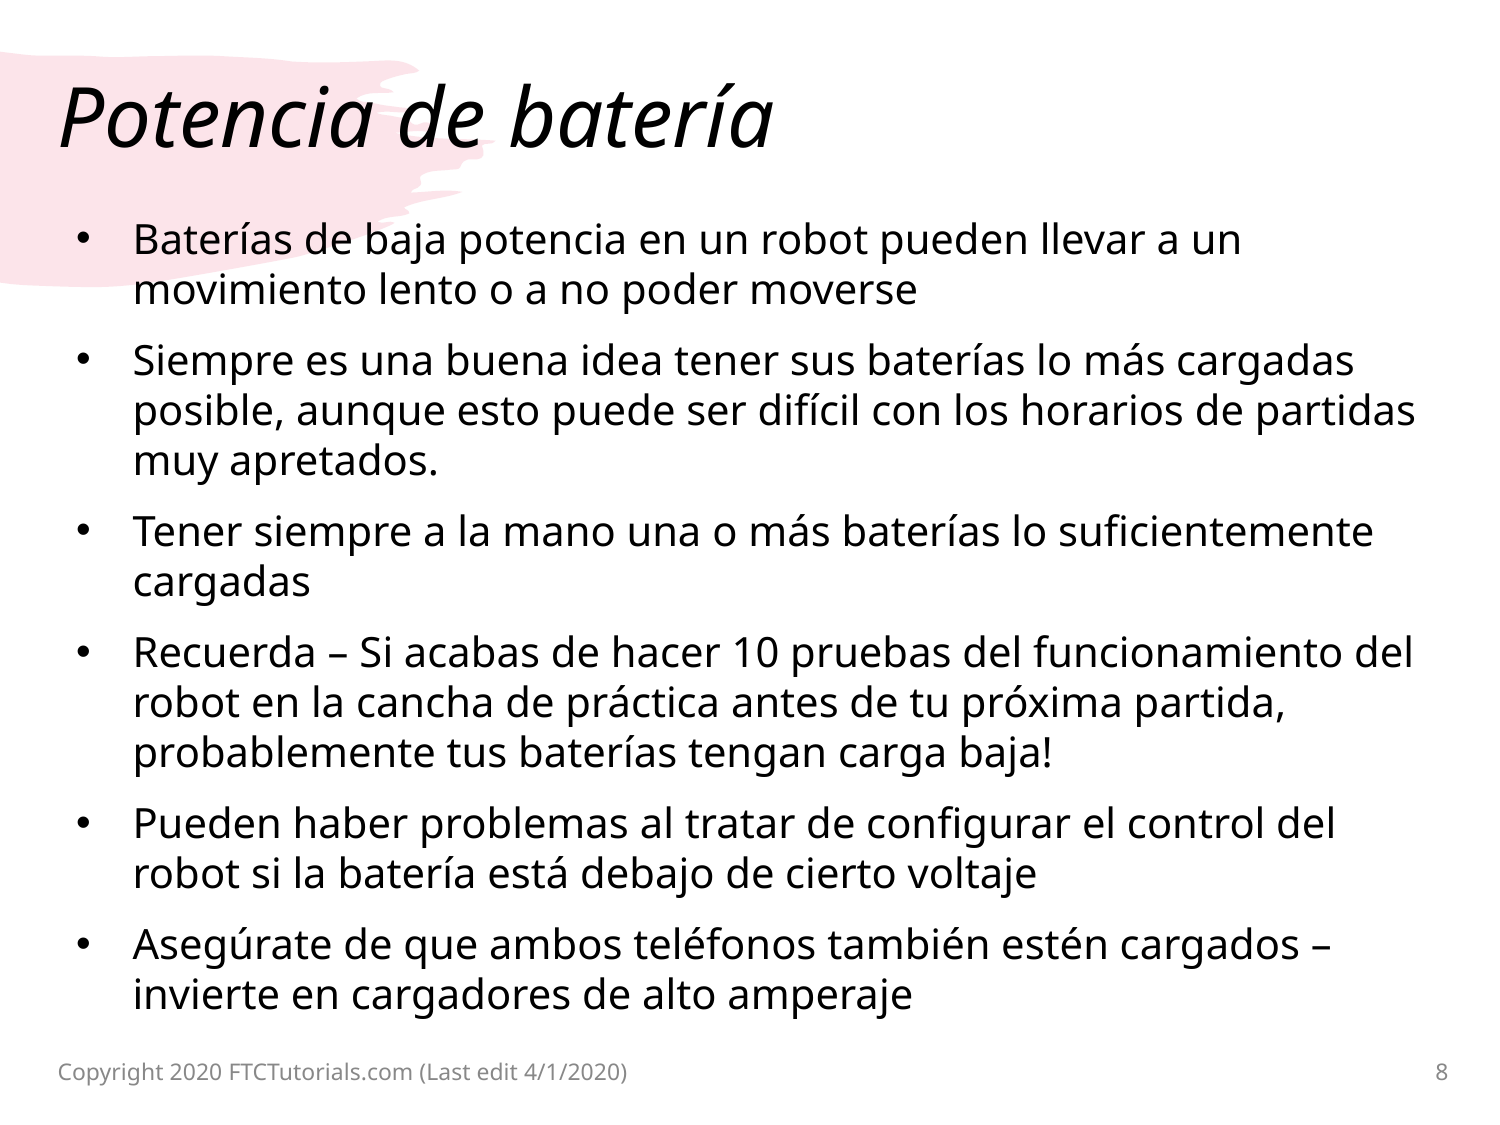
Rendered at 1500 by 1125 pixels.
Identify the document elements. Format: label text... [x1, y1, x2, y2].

slide_number 8 [1378, 1042, 1464, 1103]
list Baterías de baja potencia en un robot pueden llevar a un movimiento lento o a no poder moverse Siempre es una buena idea tener sus baterías lo más cargadas posible, aunque esto puede ser difícil con los horarios de partidas muy apretados. Tener siempre a la mano una o más baterías lo suficientemente cargadas Recuerda – Si acabas de hacer 10 pruebas del funcionamiento del robot en la cancha de práctica antes de tu próxima partida, probablemente tus baterías tengan carga baja! Pueden haber problemas al tratar de configurar el control del robot si la batería está debajo de cierto voltaje Asegúrate de que ambos teléfonos también estén cargados – invierte en cargadores de alto amperaje [42, 204, 1464, 1030]
footer Copyright 2020 FTCTutorials.com (Last edit 4/1/2020) [42, 1042, 718, 1103]
title Potencia de batería [42, 59, 1464, 182]
